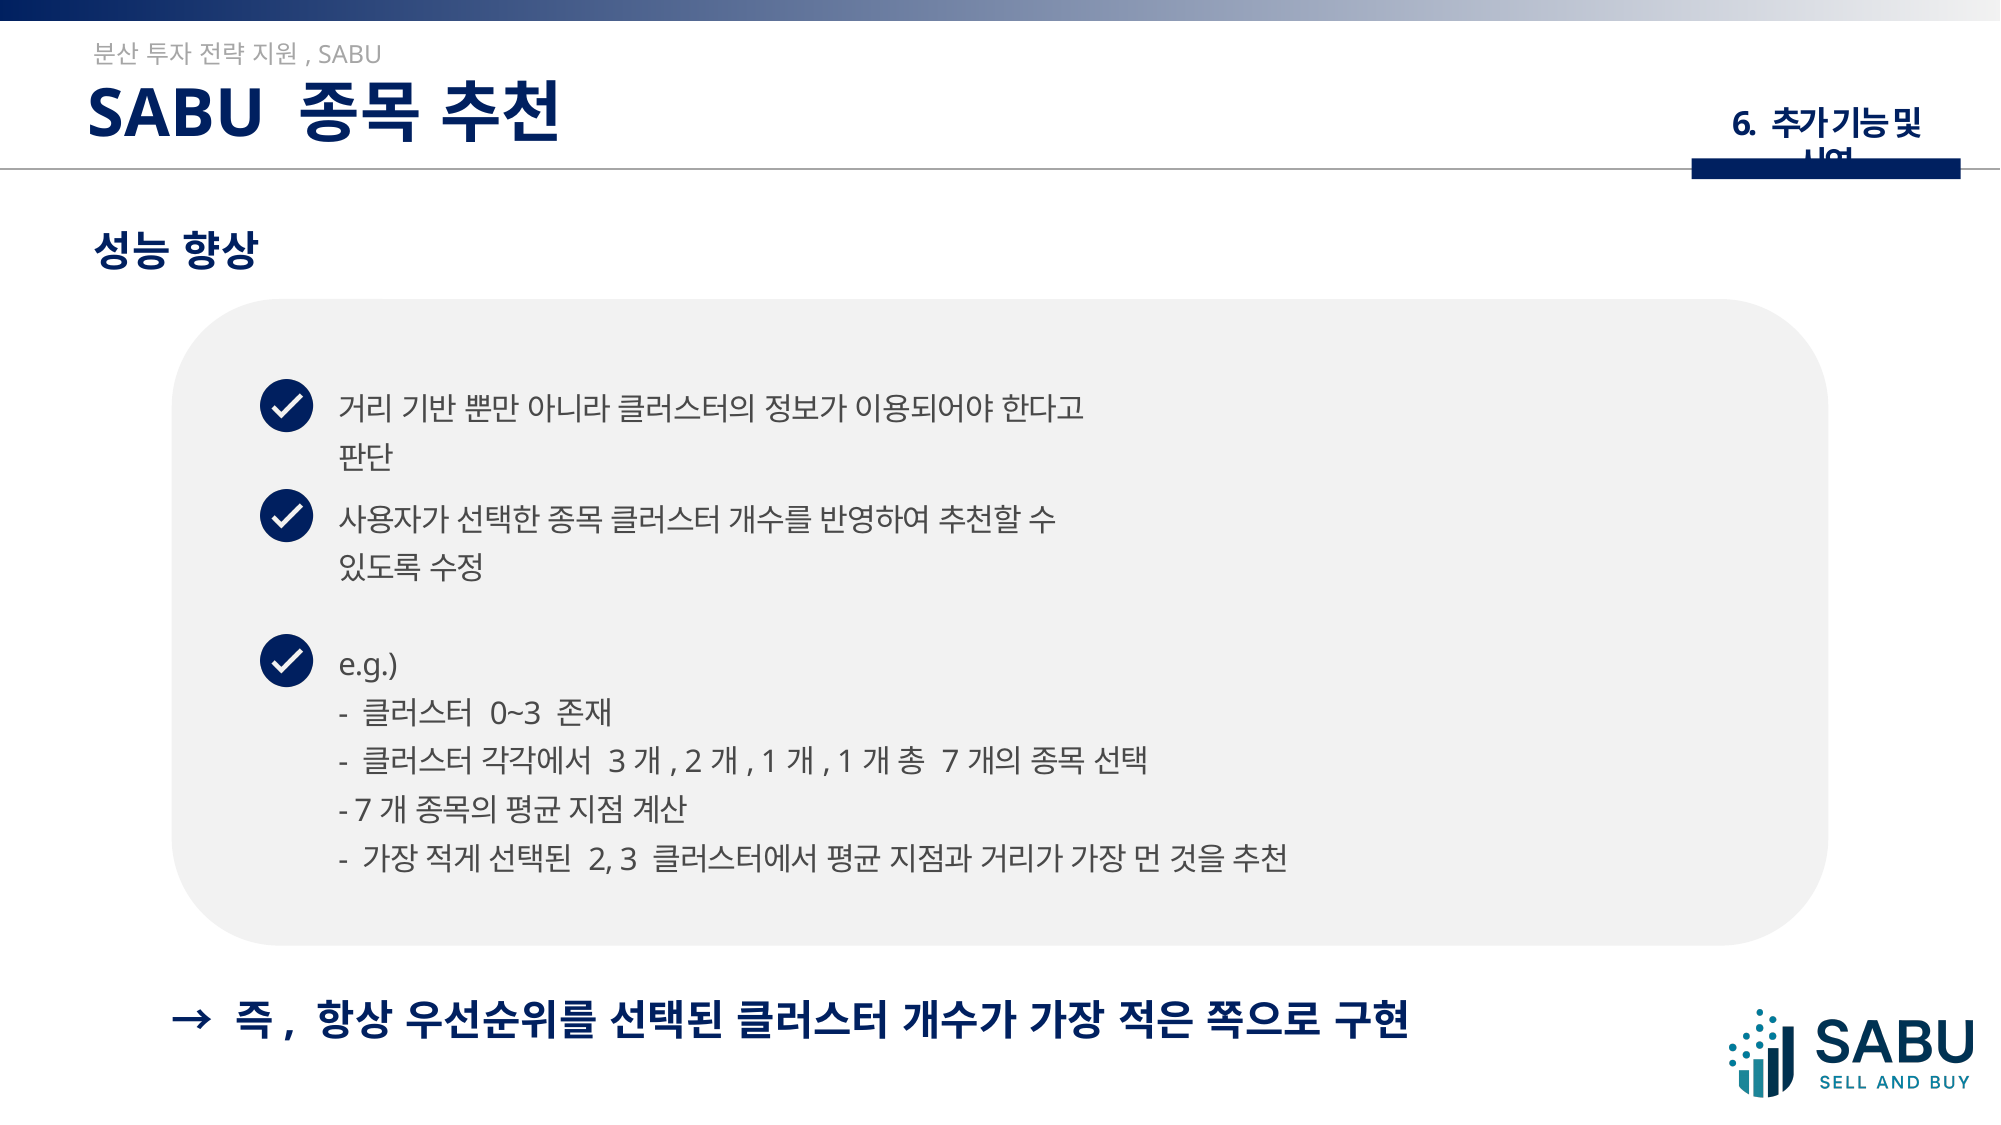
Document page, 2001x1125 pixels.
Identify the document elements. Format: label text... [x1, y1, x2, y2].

text_box → 즉, 항상 우선순위를 선택된 클러스터 개수가 가장 적은 쪽으로 구현 [171, 993, 1439, 1044]
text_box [1691, 101, 1962, 180]
text_box 분산 투자 전략 지원, SABU [94, 38, 407, 69]
text_box SABU 종목 추천 [87, 70, 865, 151]
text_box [252, 626, 1699, 876]
text_box 성능 향상 [93, 224, 815, 275]
picture [1729, 1009, 1973, 1098]
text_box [252, 482, 1109, 584]
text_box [252, 371, 1098, 439]
text_box [170, 297, 1830, 948]
text_box [0, 0, 2000, 22]
